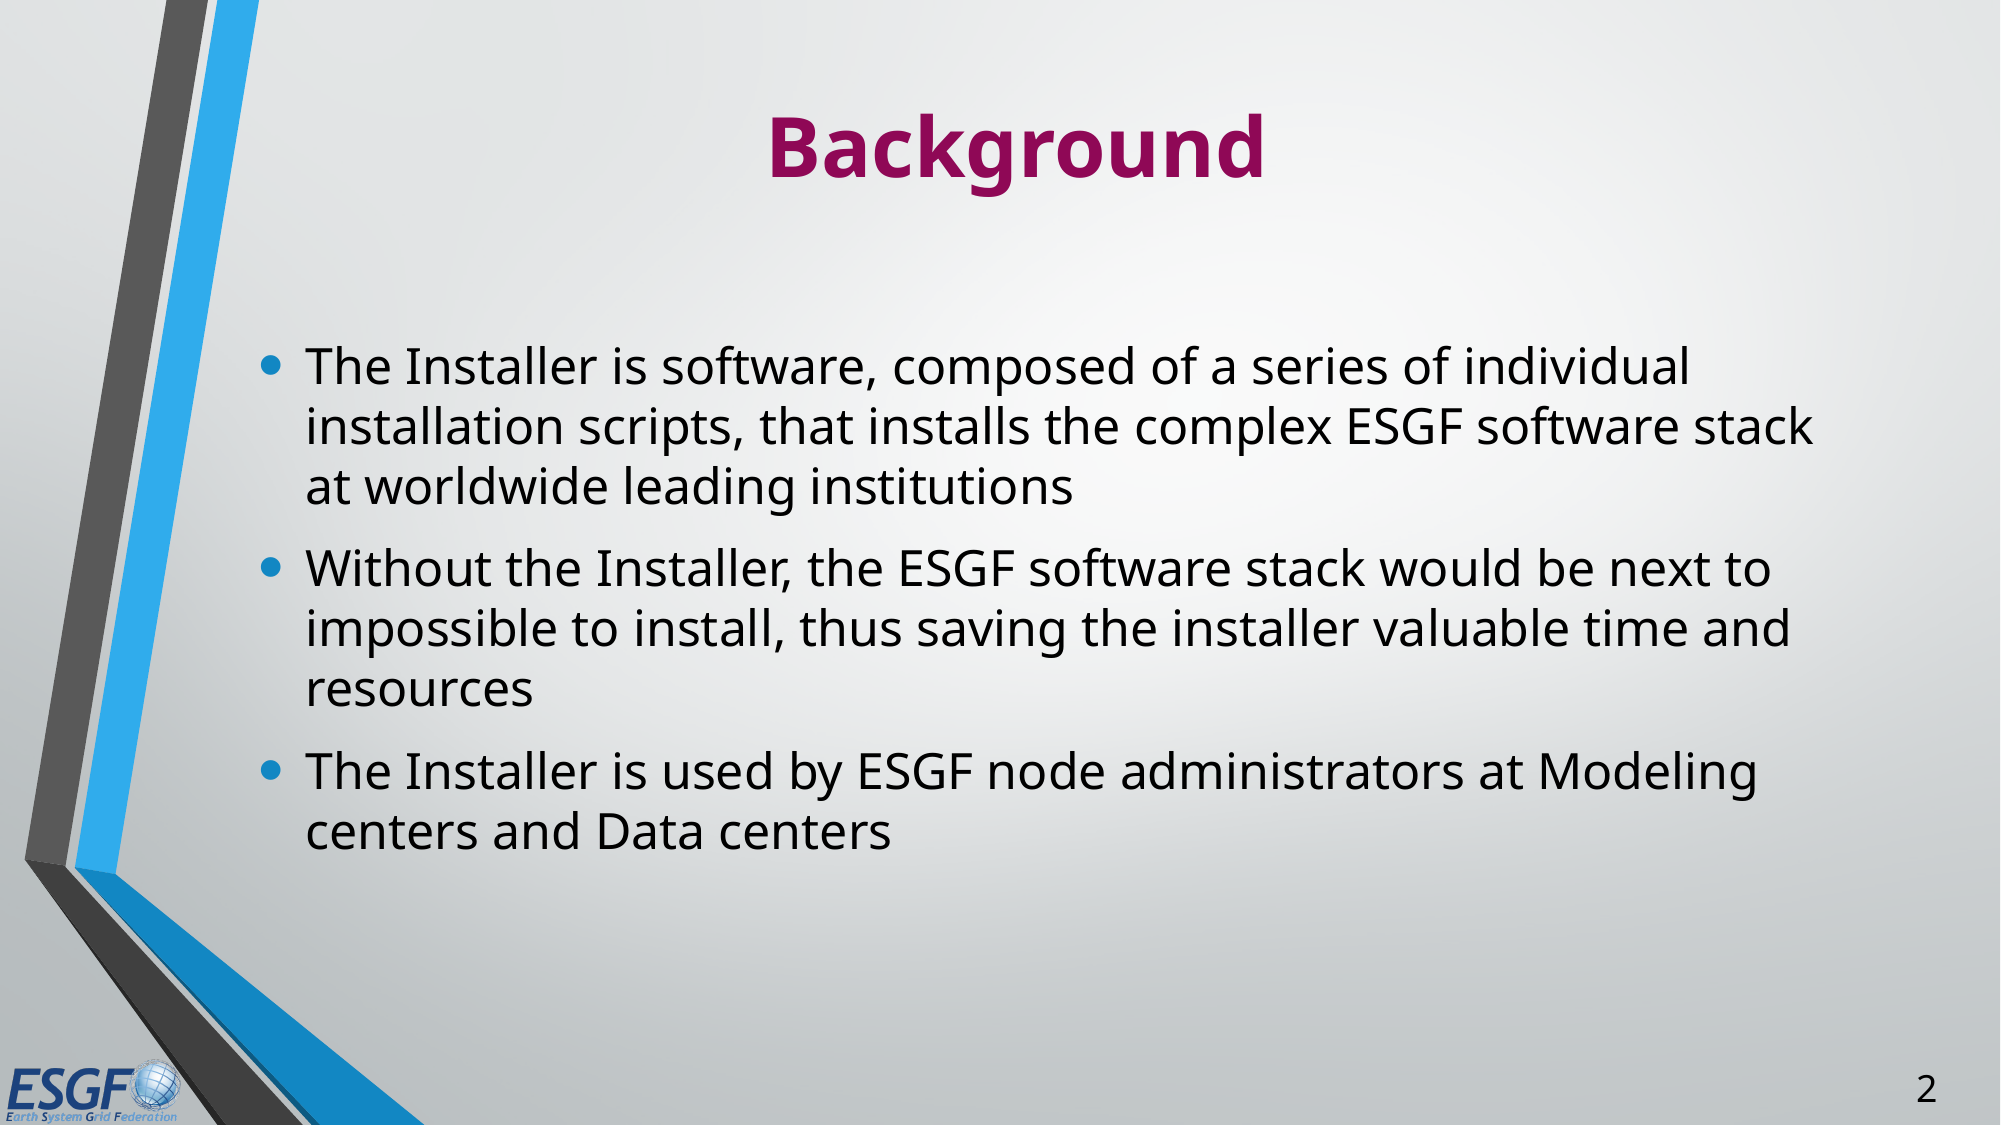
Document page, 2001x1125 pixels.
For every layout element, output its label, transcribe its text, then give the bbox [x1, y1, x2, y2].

title Background [243, 0, 1887, 243]
picture [4, 1057, 181, 1125]
list The Installer is software, composed of a series of individual installation scripts, that installs the complex ESGF software stack at worldwide leading institutions Without the Installer, the ESGF software stack would be next to impossible to install, thus saving the installer valuable time and resources The Installer is used by ESGF node administrators at Modeling centers and Data centers [243, 243, 1887, 950]
